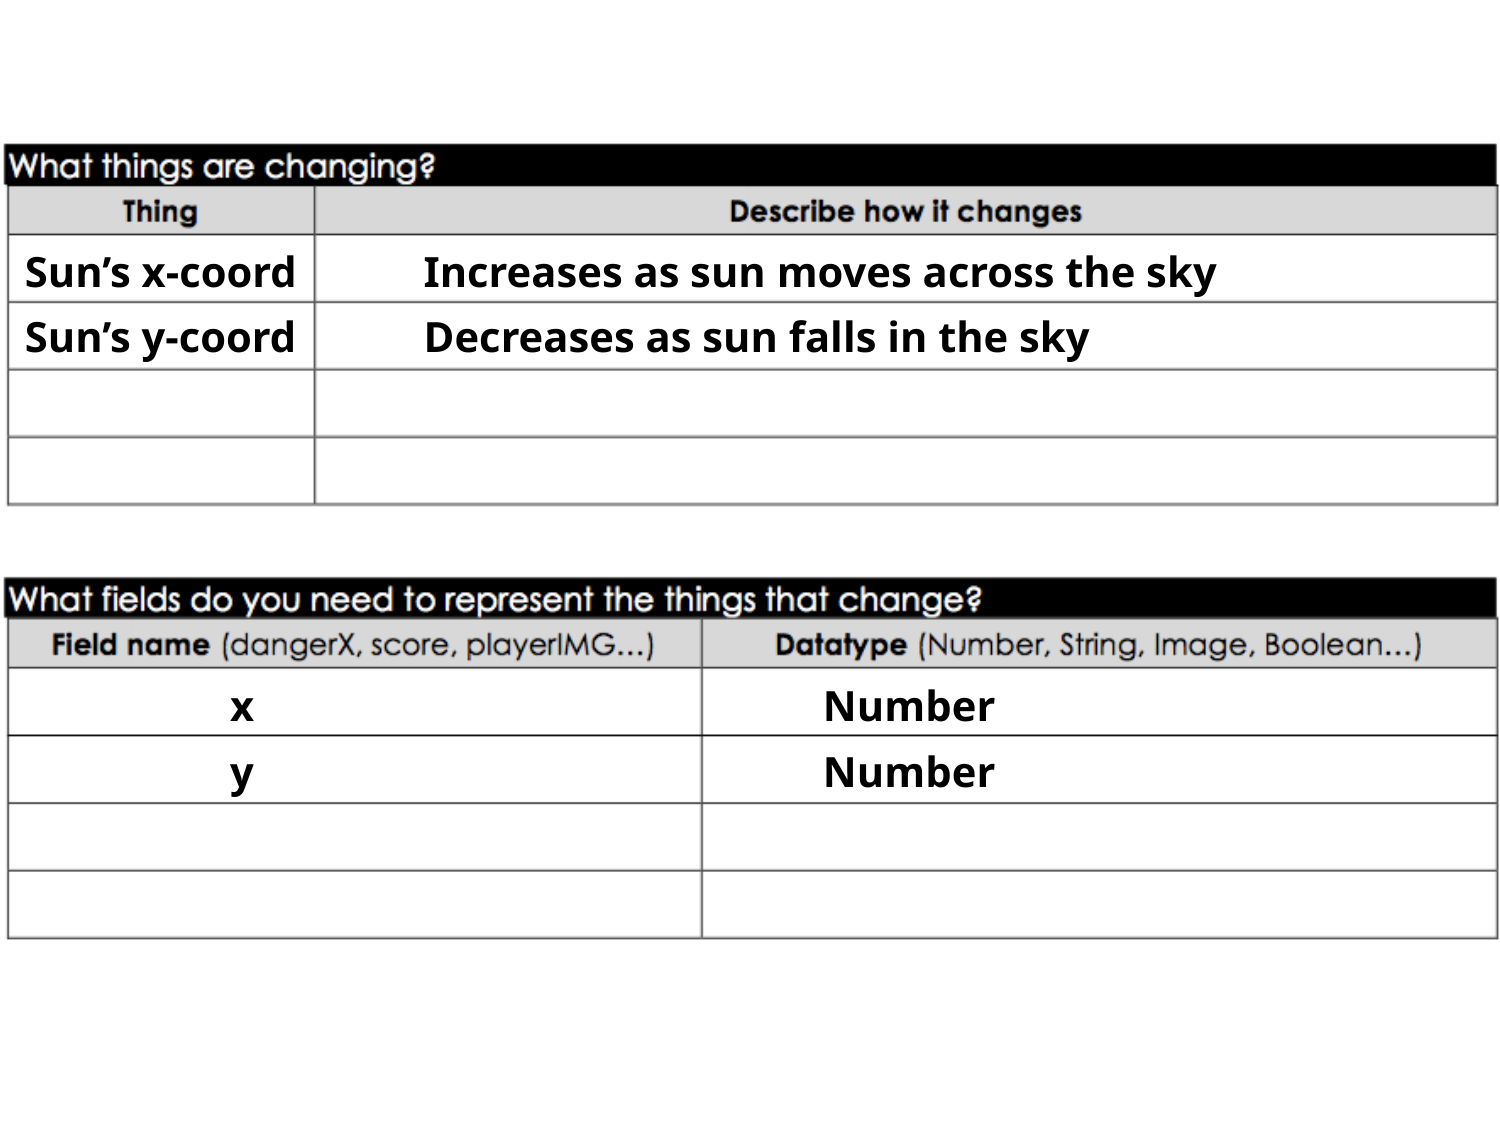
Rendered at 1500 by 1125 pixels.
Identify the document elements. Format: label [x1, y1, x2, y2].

list [0, 129, 1500, 961]
